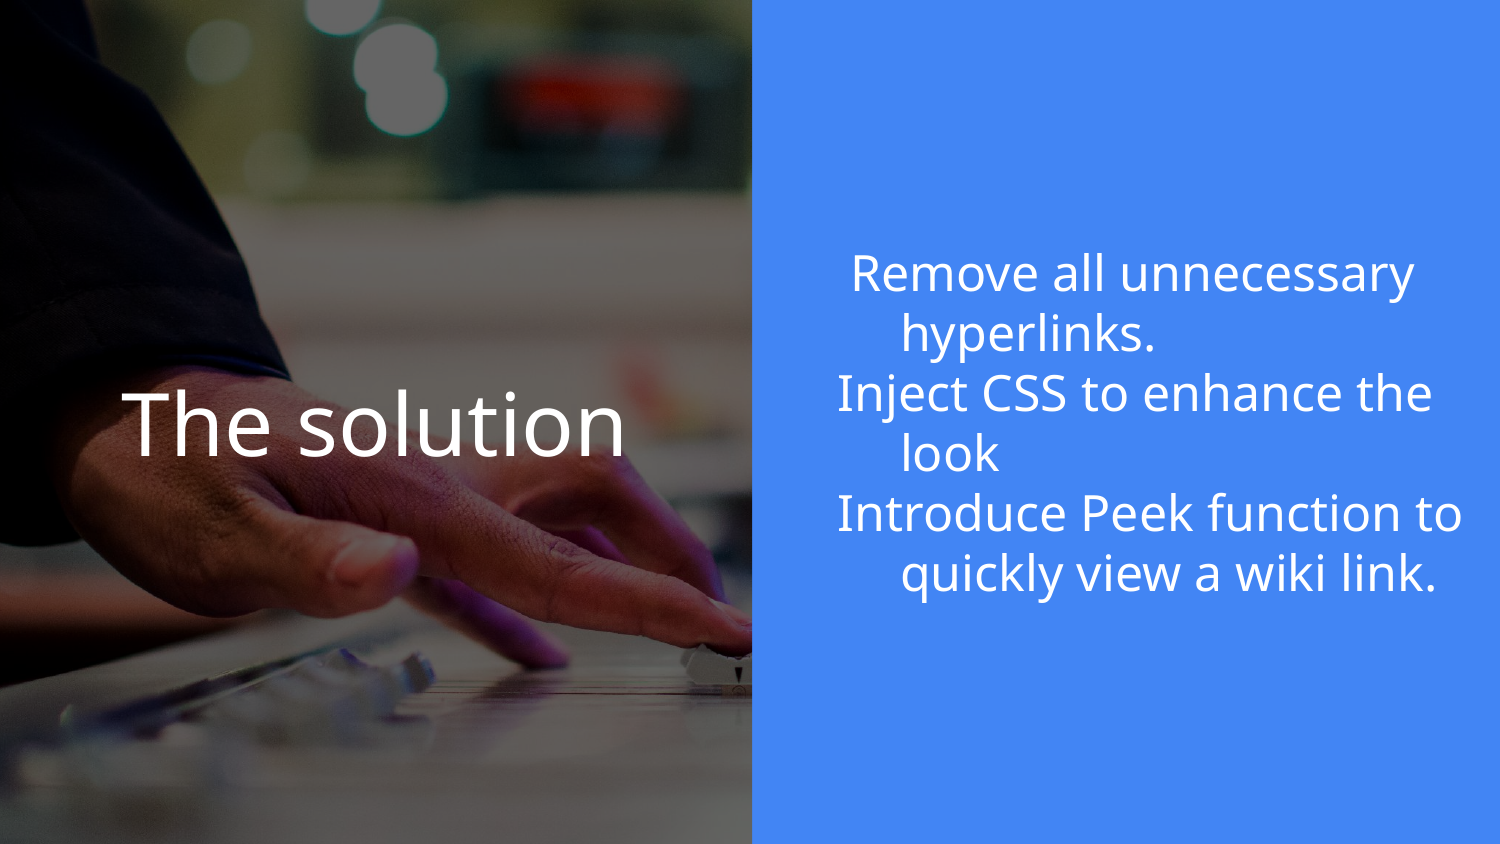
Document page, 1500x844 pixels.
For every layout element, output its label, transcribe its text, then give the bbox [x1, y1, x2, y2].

picture [0, 0, 753, 844]
text_box Remove all unnecessary hyperlinks. Inject CSS to enhance the look Introduce Peek function to quickly view a wiki link. [810, 118, 1488, 725]
